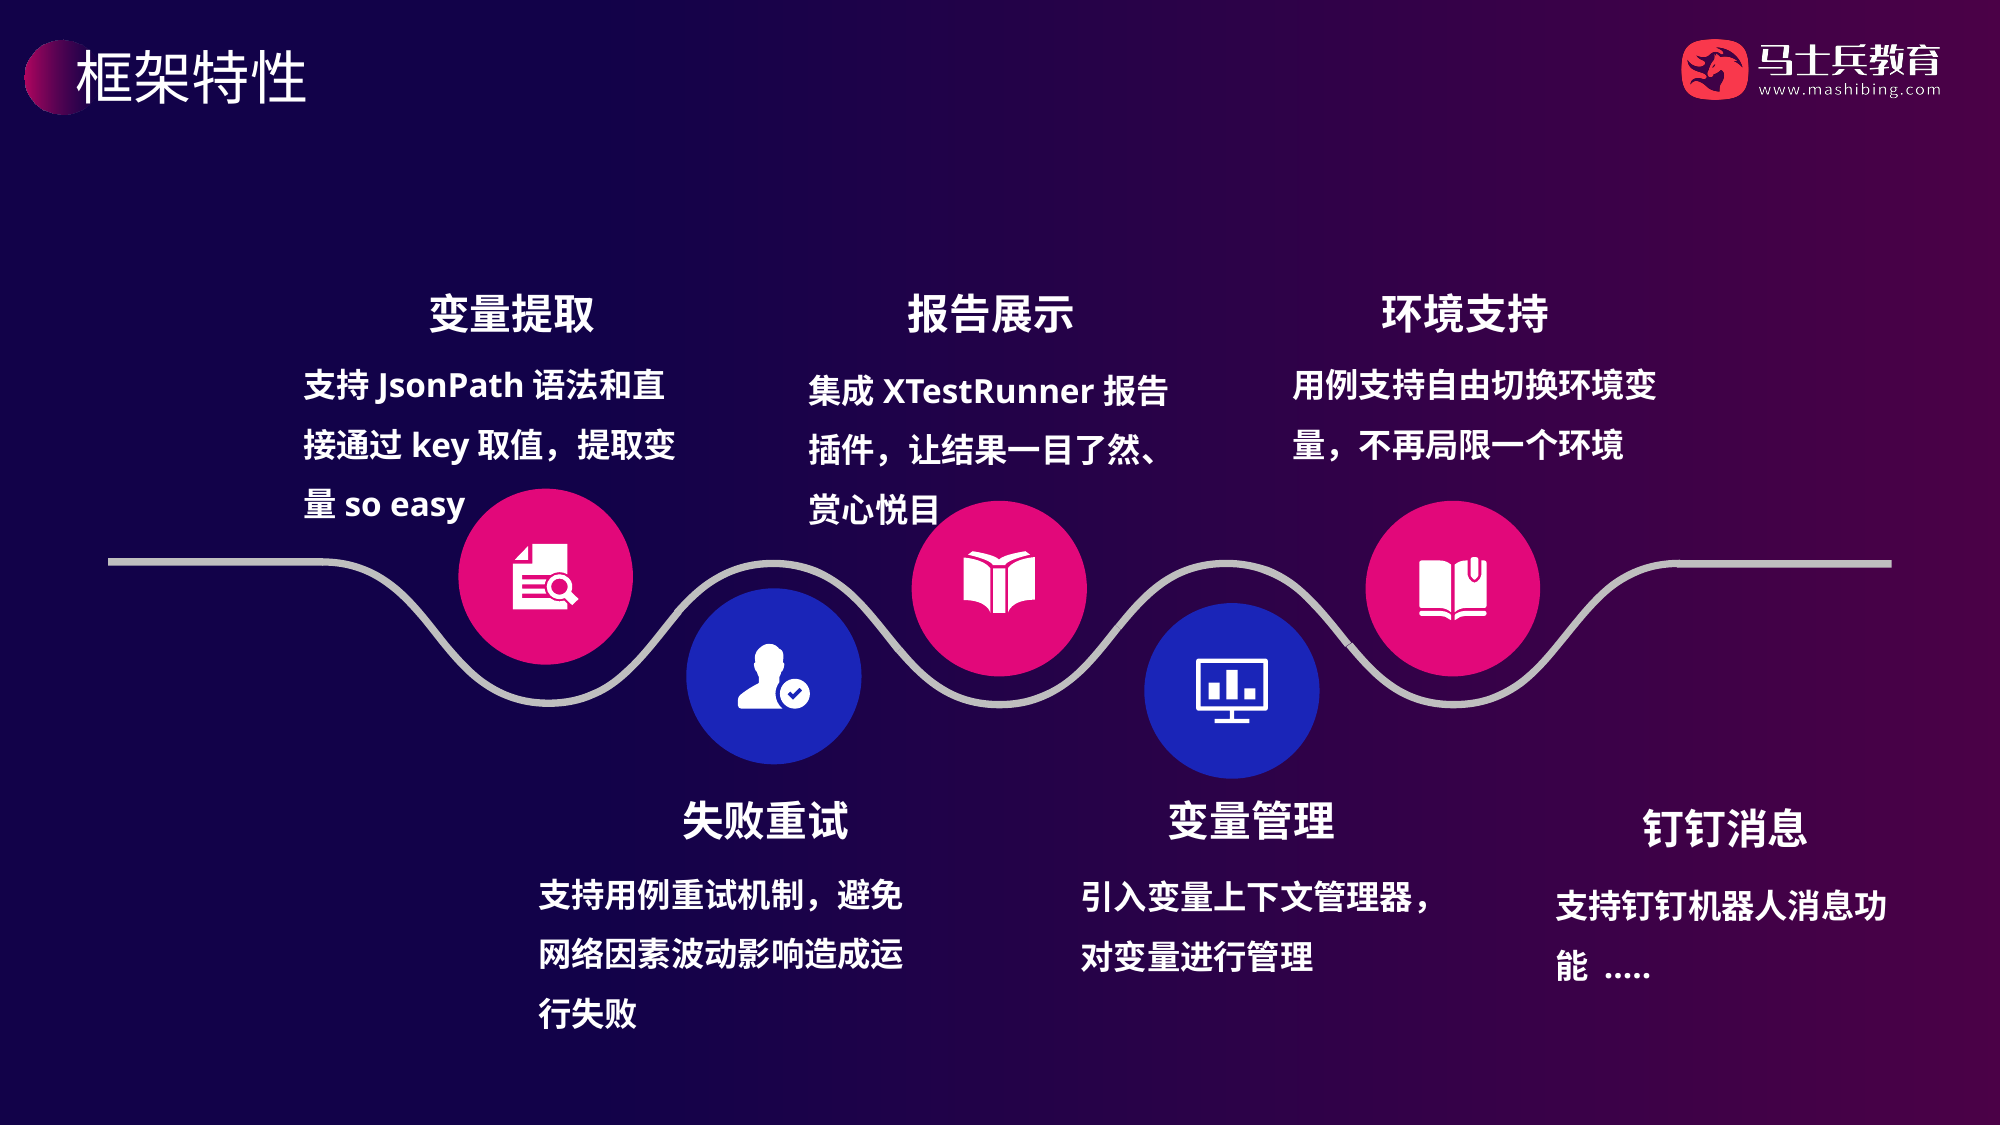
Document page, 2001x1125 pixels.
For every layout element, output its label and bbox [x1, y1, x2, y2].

text_box [1065, 787, 1487, 986]
text_box [288, 280, 706, 534]
text_box [793, 280, 1214, 540]
picture [1681, 39, 1940, 100]
text_box [1277, 280, 1698, 473]
text_box [523, 787, 945, 1044]
text_box [24, 34, 456, 120]
text_box [108, 488, 1892, 779]
text_box [1540, 795, 1962, 994]
